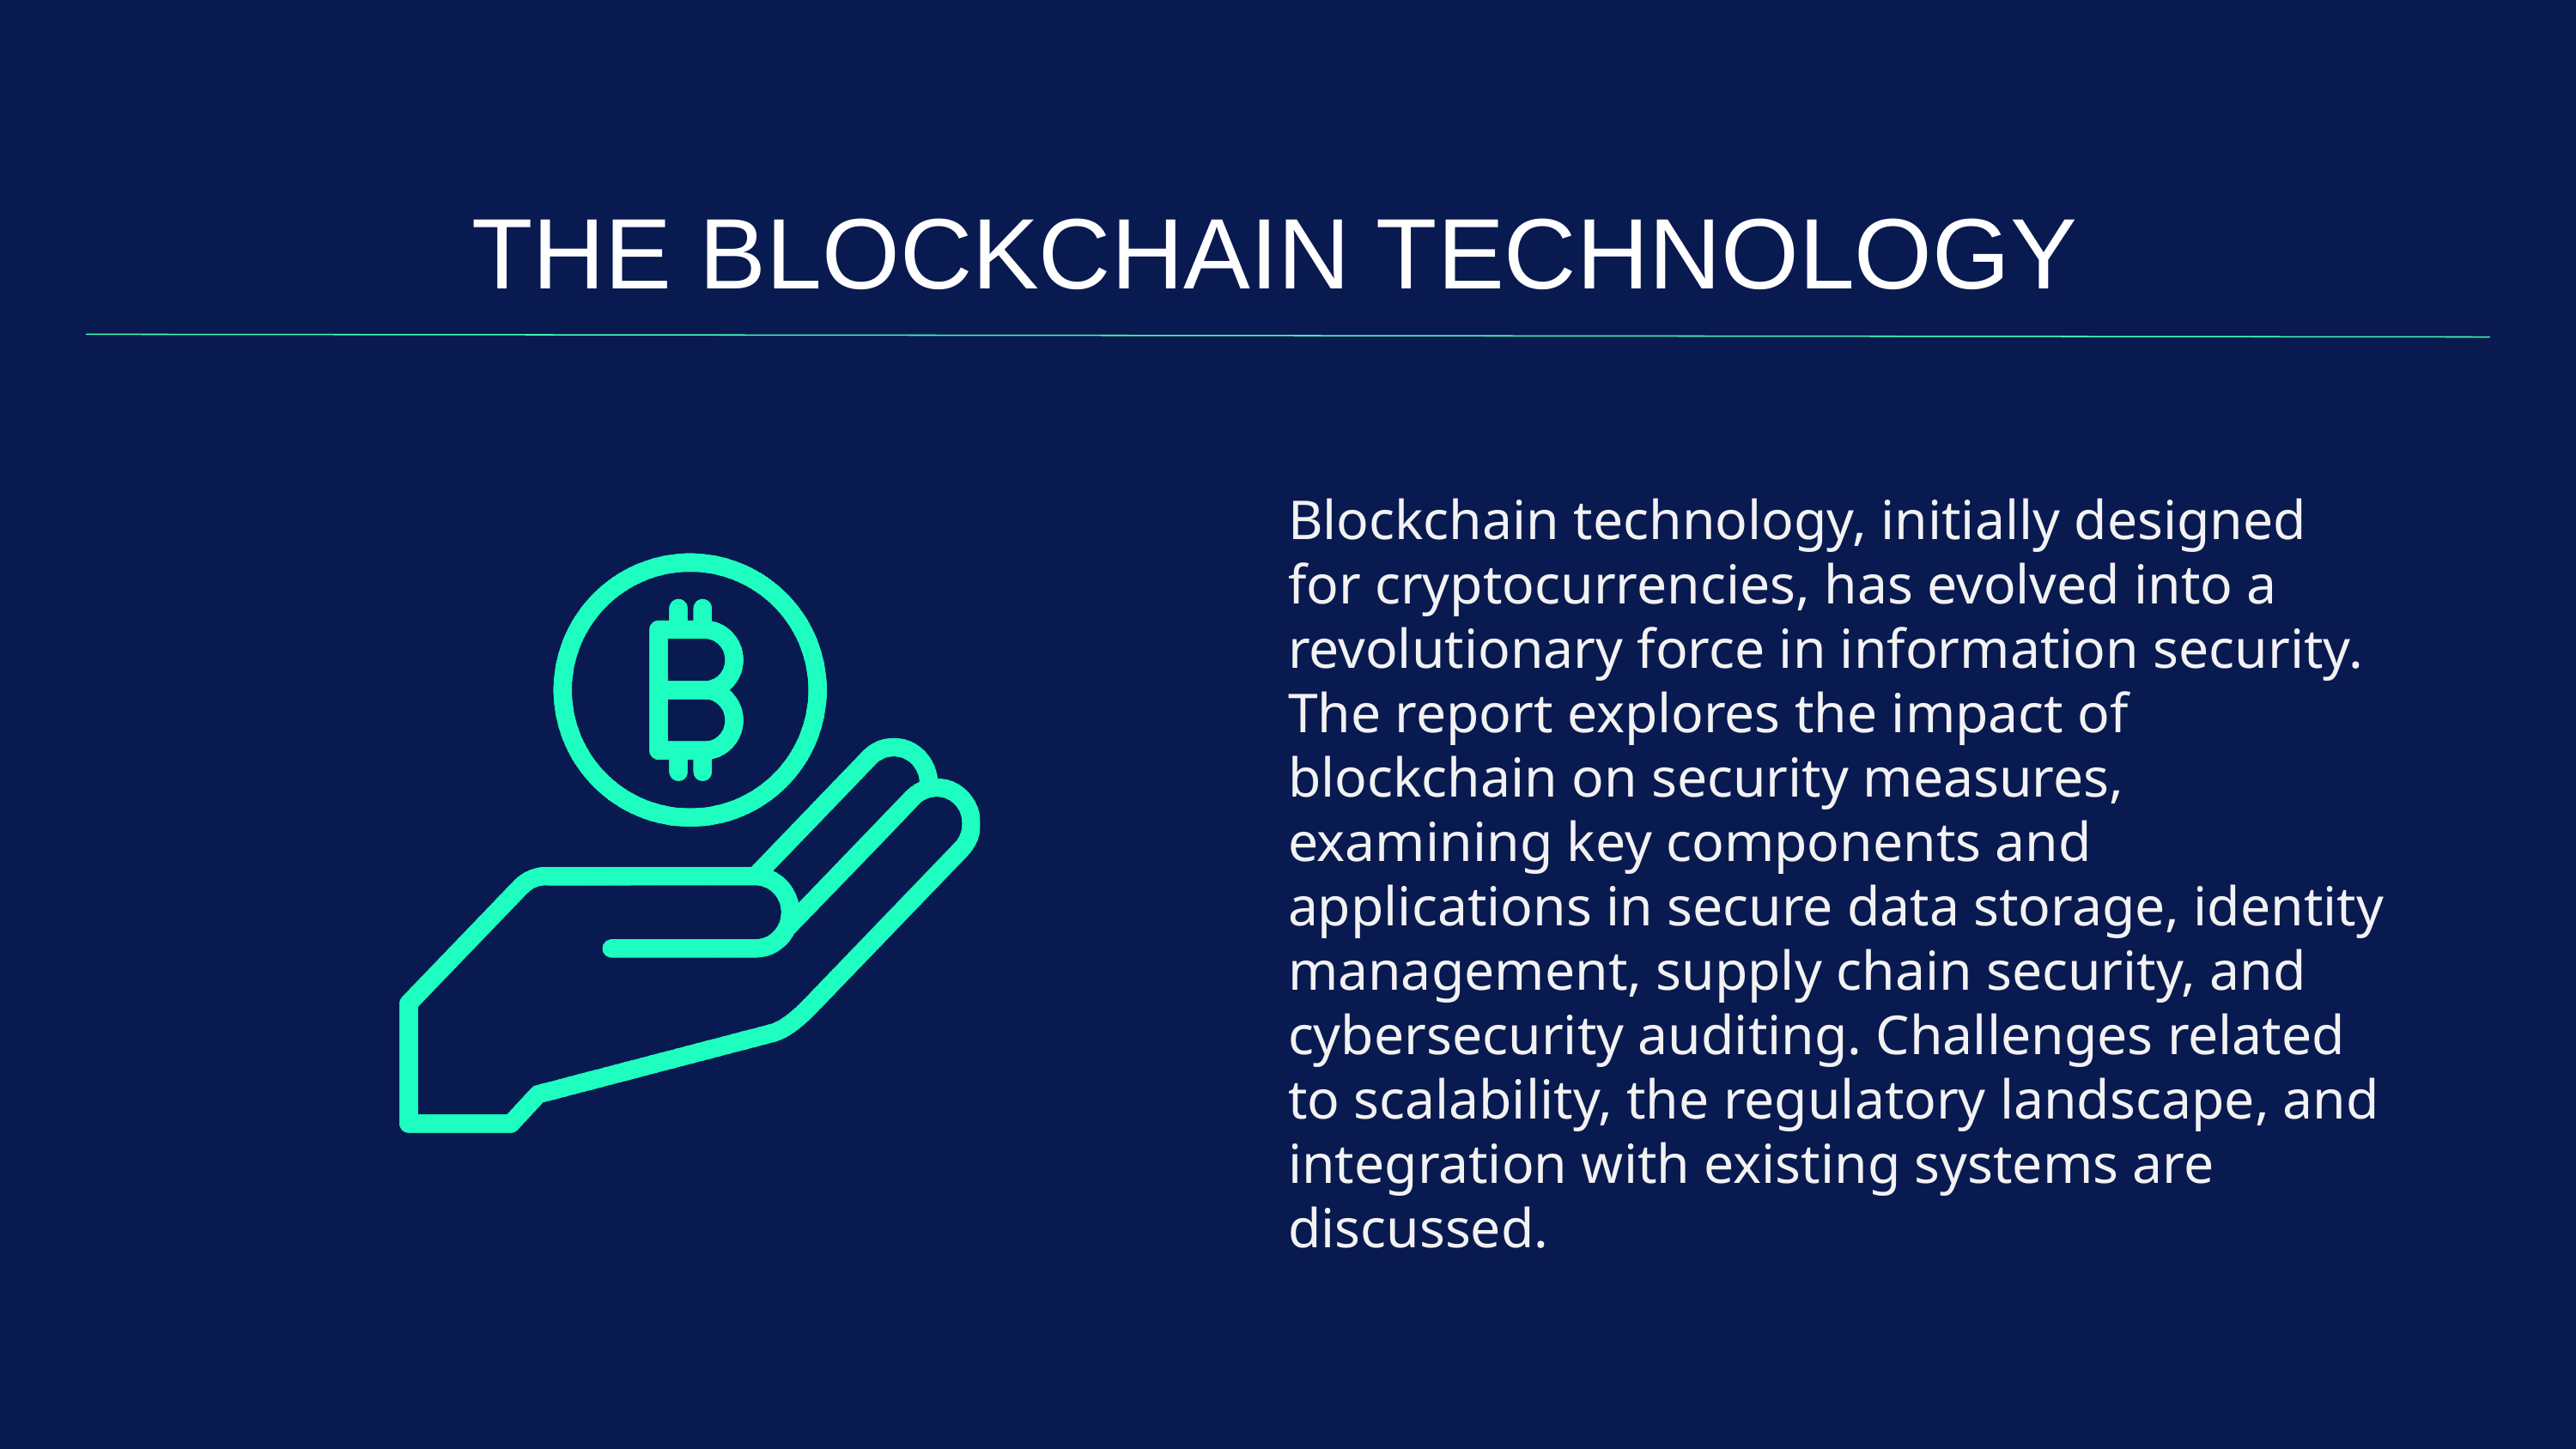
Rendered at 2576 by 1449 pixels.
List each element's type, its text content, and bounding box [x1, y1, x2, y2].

text_box Blockchain technology, initially designed for cryptocurrencies, has evolved into a revolutionary force in information security. The report explores the impact of blockchain on security measures, examining key components and applications in secure data storage, identity management, supply chain security, and cybersecurity auditing. Challenges related to scalability, the regulatory landscape, and integration with existing systems are discussed. [1288, 486, 2391, 1259]
text_box THE BLOCKCHAIN TECHNOLOGY [100, 189, 2476, 310]
text_box [399, 553, 981, 1133]
